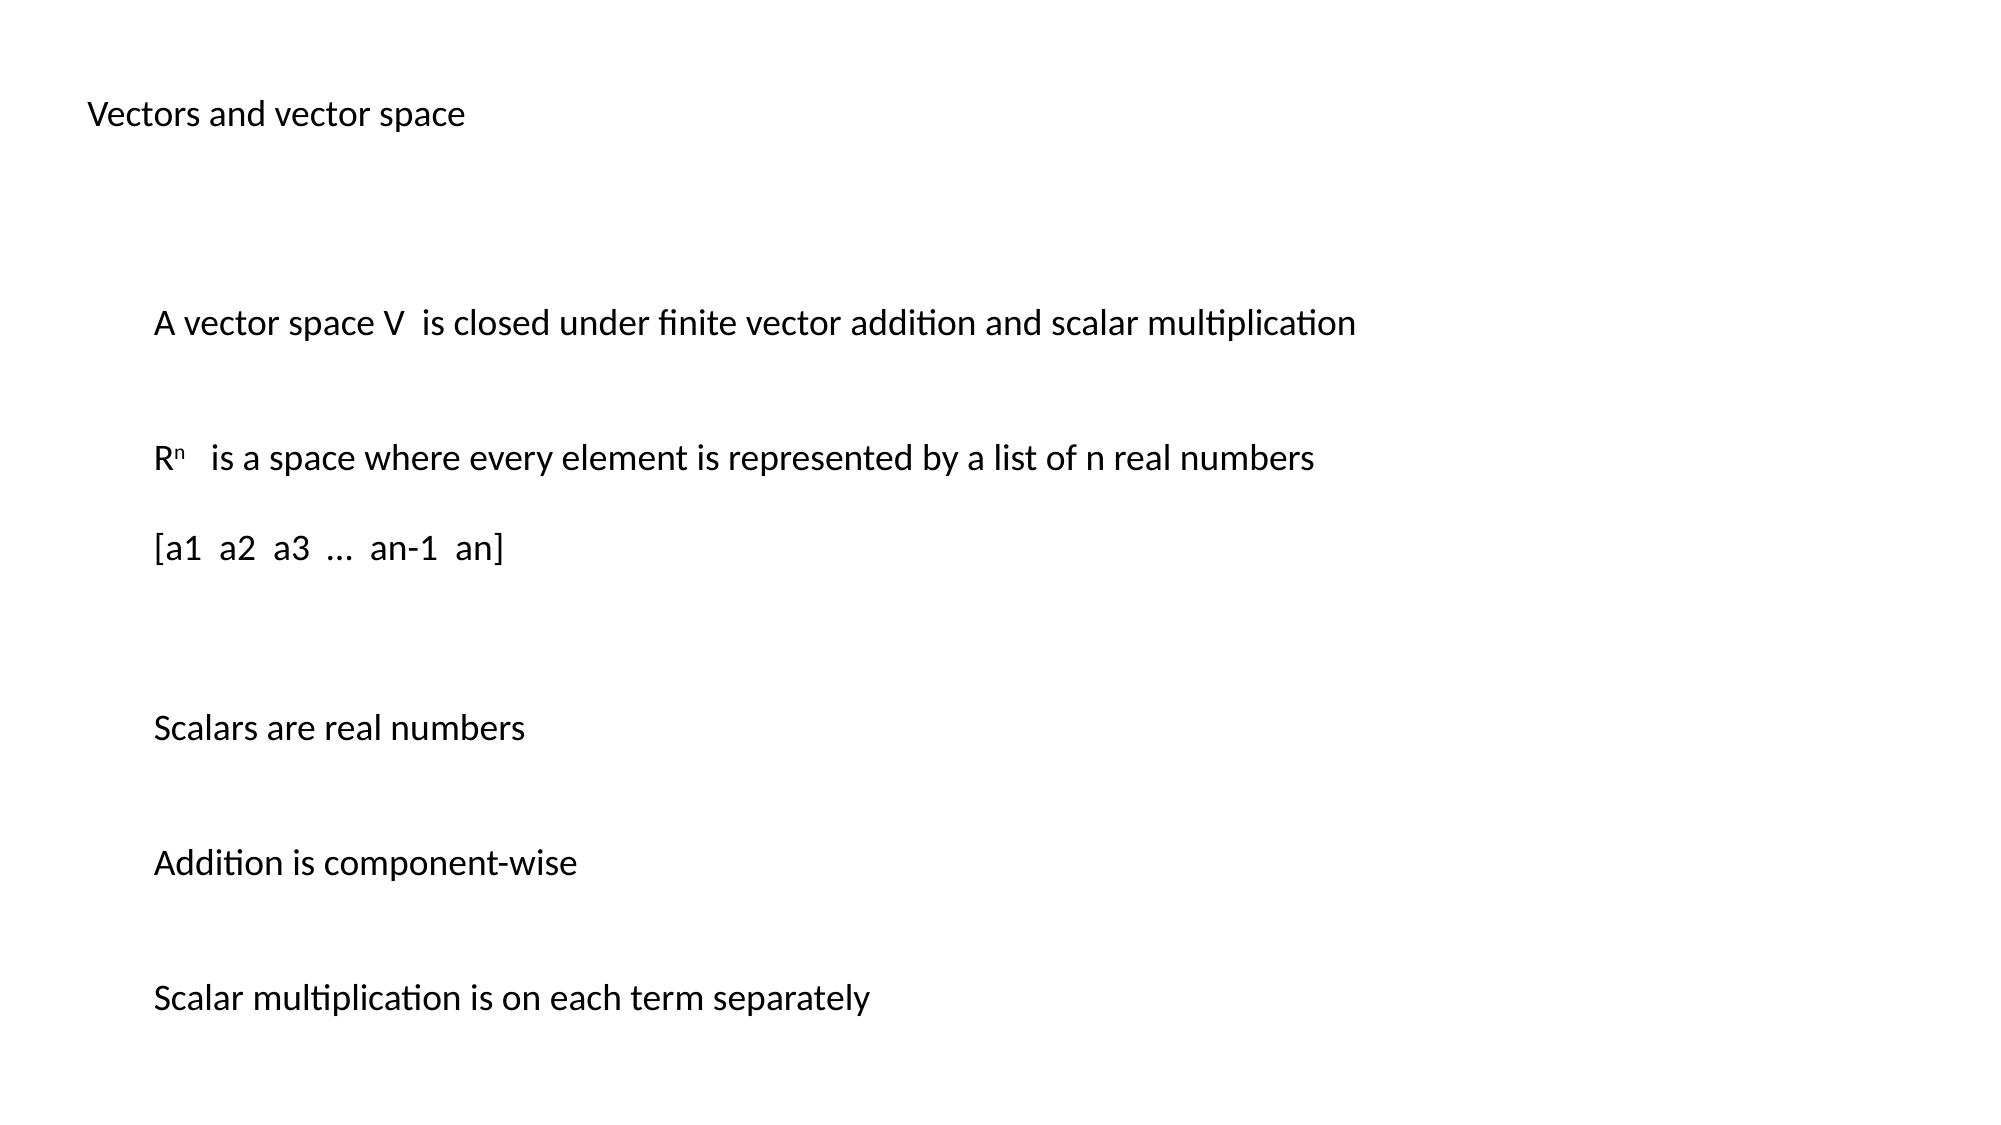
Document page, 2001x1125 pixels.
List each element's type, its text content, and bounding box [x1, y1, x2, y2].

text_box A vector space V is closed under finite vector addition and scalar multiplication Rn is a space where every element is represented by a list of n real numbers [a1 a2 a3 … an-1 an] Scalars are real numbers Addition is component-wise Scalar multiplication is on each term separately [139, 290, 1374, 1026]
text_box Vectors and vector space [72, 81, 482, 142]
